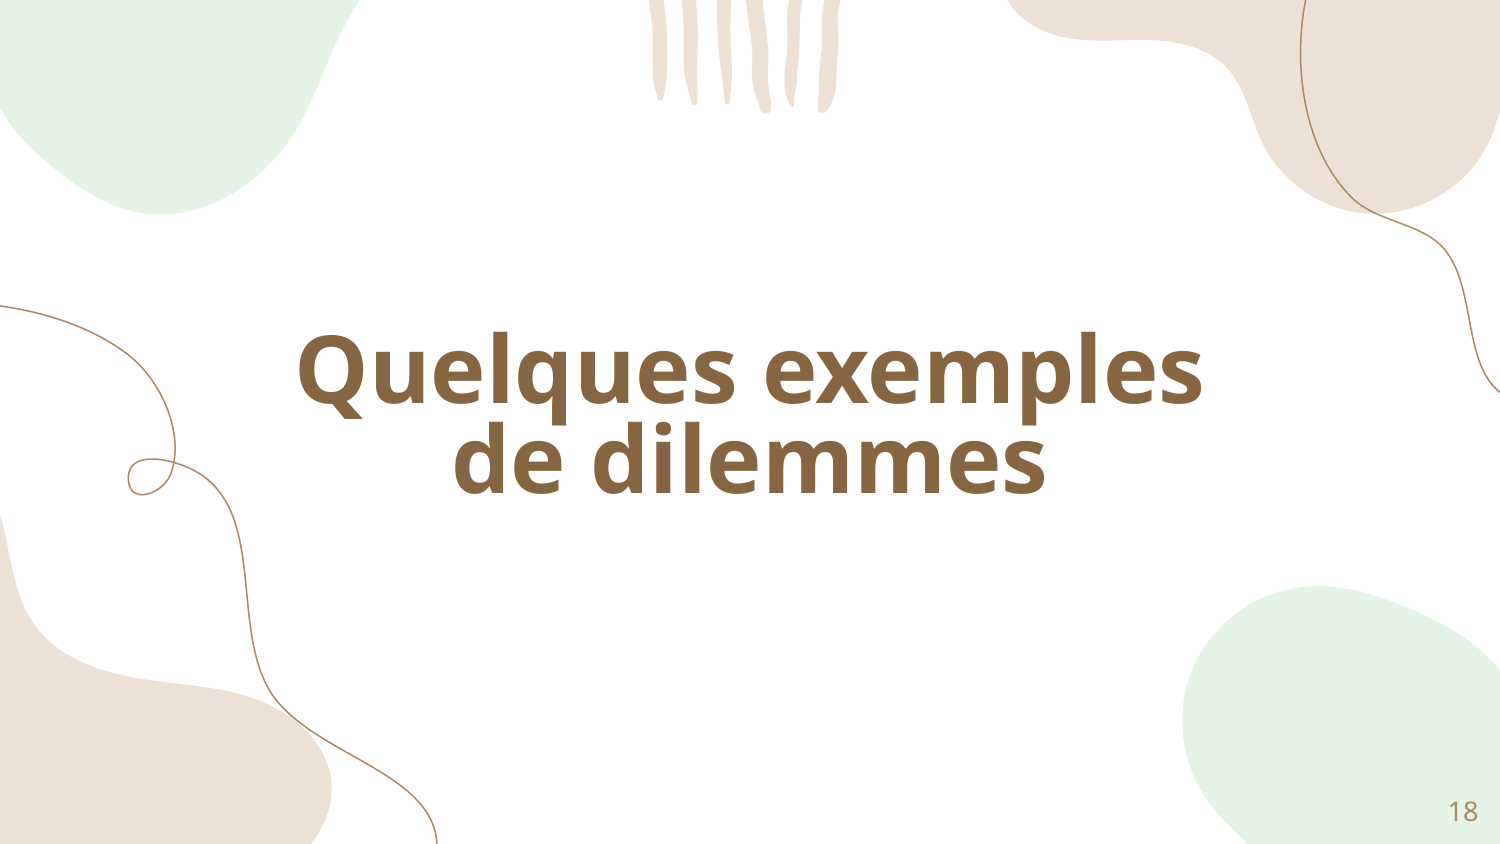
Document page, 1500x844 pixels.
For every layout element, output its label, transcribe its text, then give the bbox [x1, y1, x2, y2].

slide_number ‹#› [1403, 779, 1494, 844]
title Quelques exemples de dilemmes [262, 193, 1238, 651]
